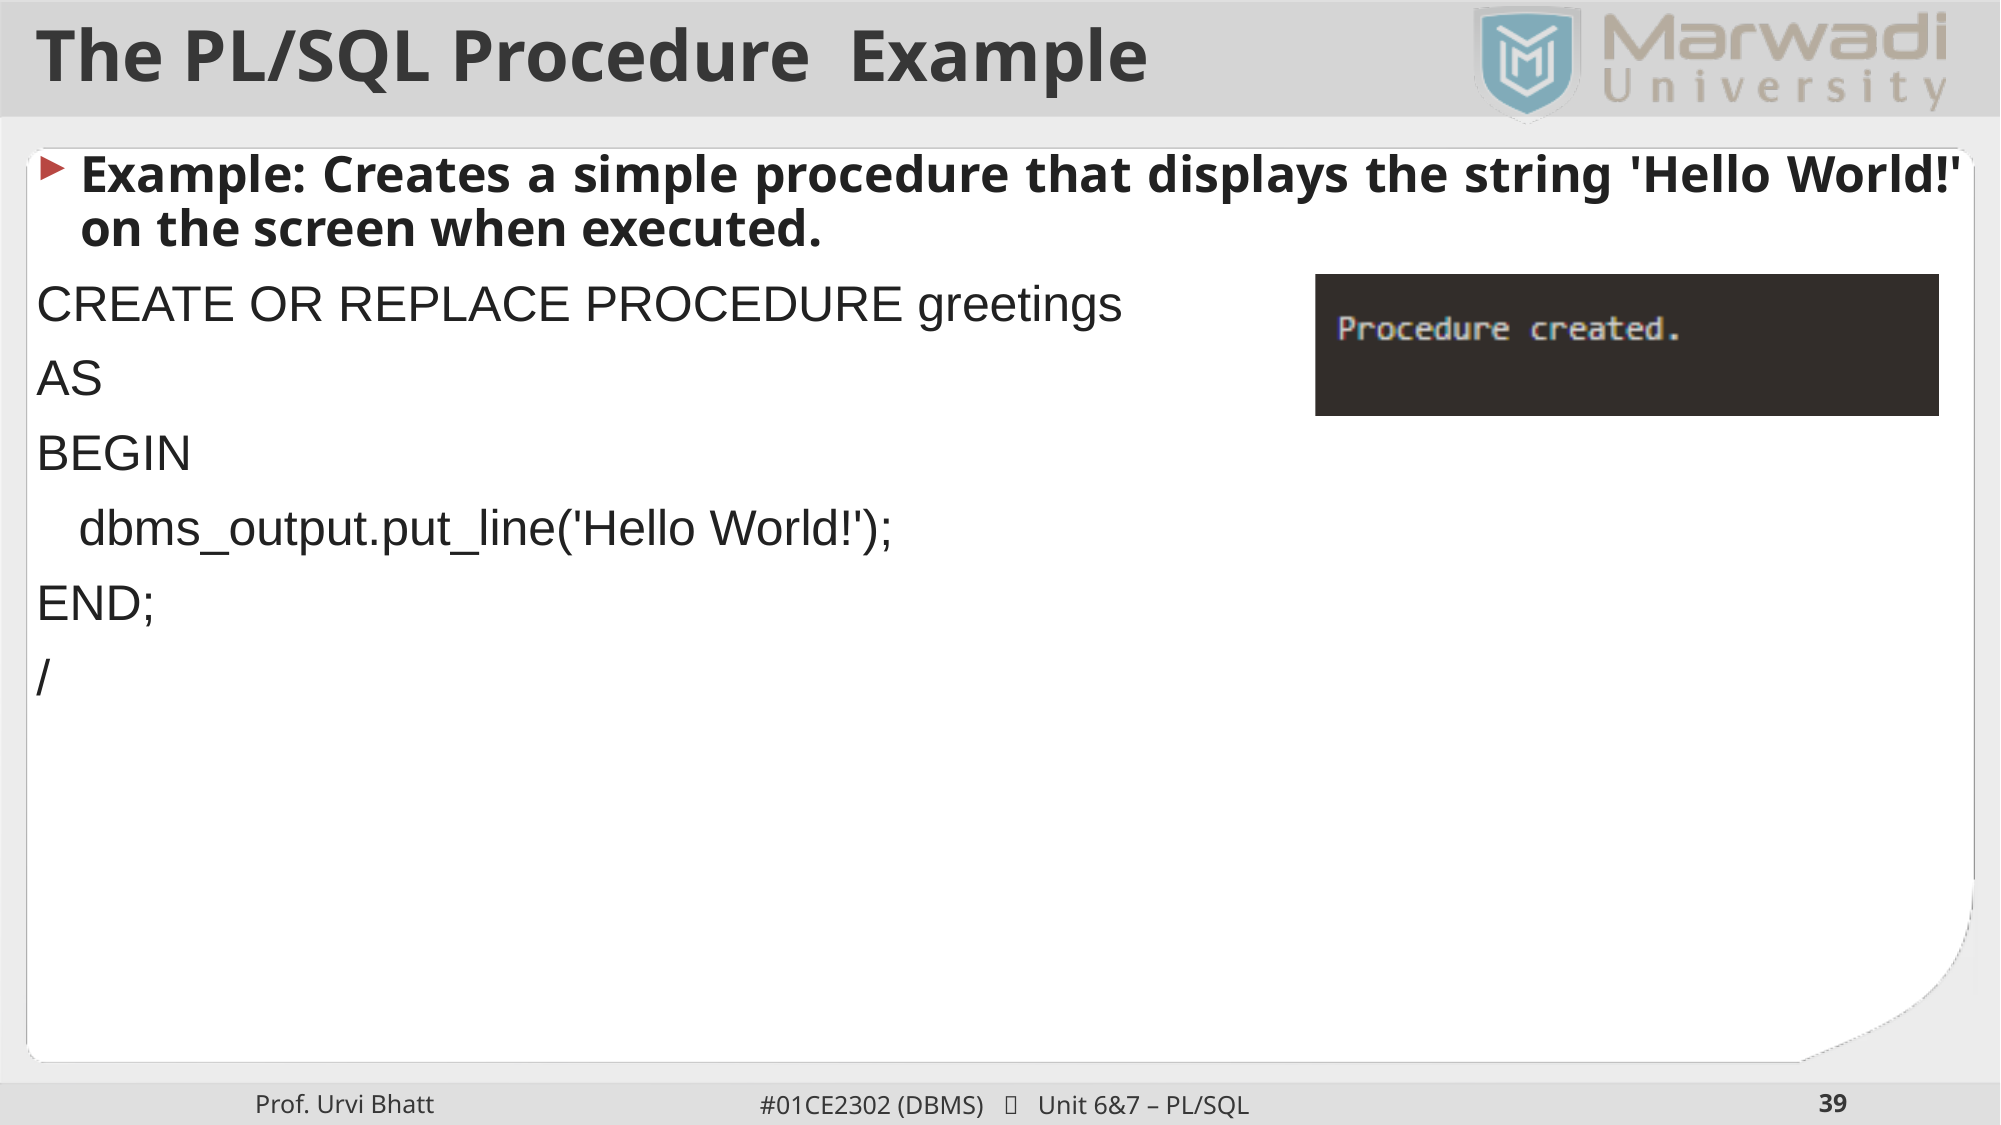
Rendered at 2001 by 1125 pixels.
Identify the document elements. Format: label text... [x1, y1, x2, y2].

list Example: Creates a simple procedure that displays the string 'Hello World!' on the screen when executed. CREATE OR REPLACE PROCEDURE greetings AS BEGIN dbms_output.put_line('Hello World!'); END; / [21, 141, 1979, 1059]
picture [0, 117, 2000, 1085]
title The PL/SQL Procedure Example [0, 0, 2000, 117]
